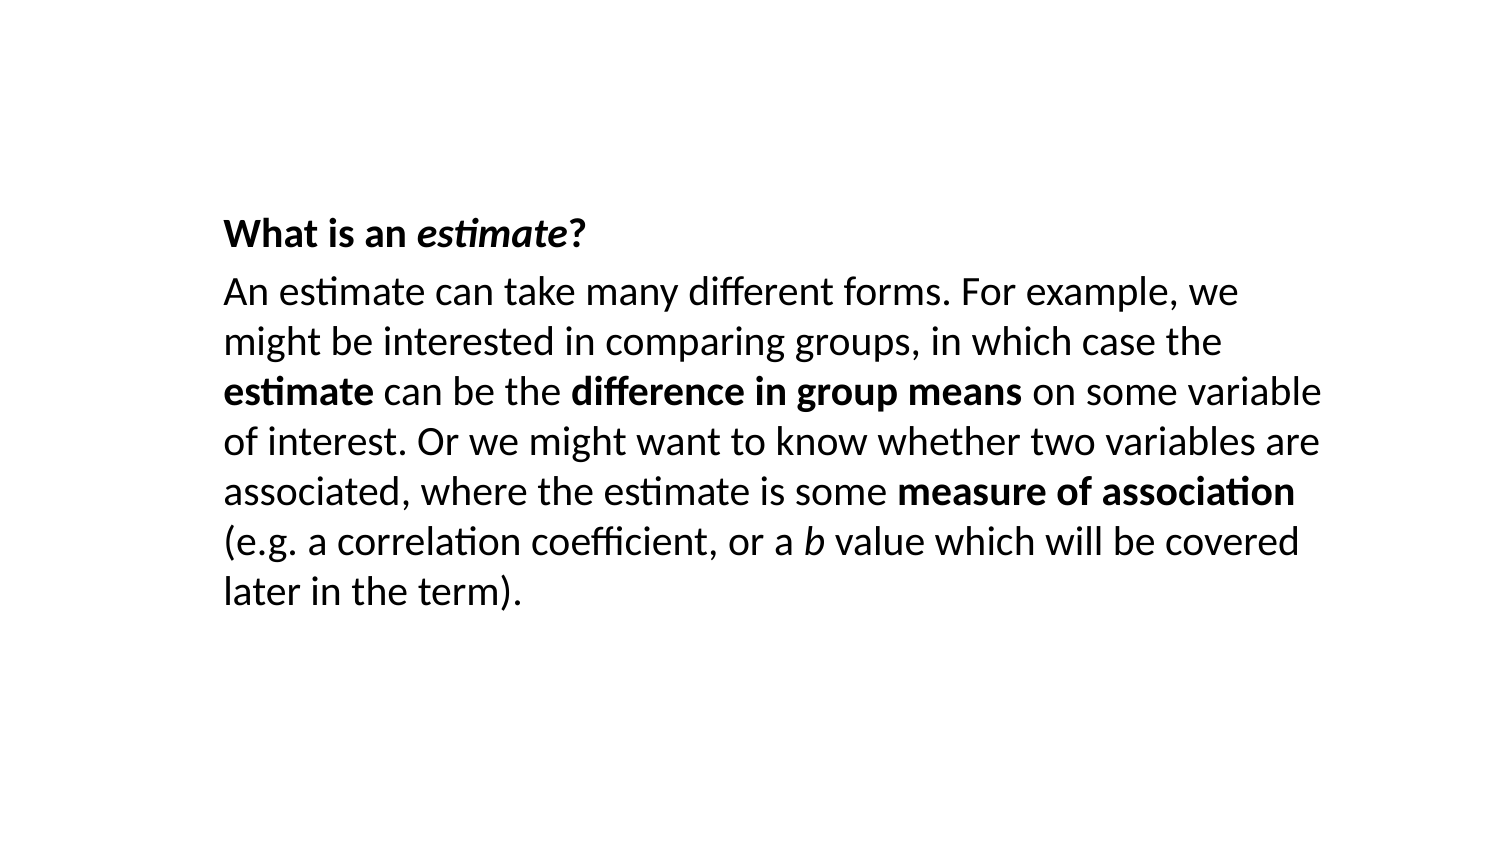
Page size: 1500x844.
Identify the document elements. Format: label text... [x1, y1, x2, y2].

list What is an estimate? An estimate can take many different forms. For example, we might be interested in comparing groups, in which case the estimate can be the difference in group means on some variable of interest. Or we might want to know whether two variables are associated, where the estimate is some measure of association (e.g. a correlation coefficient, or a b value which will be covered later in the term). [0, 198, 1350, 756]
